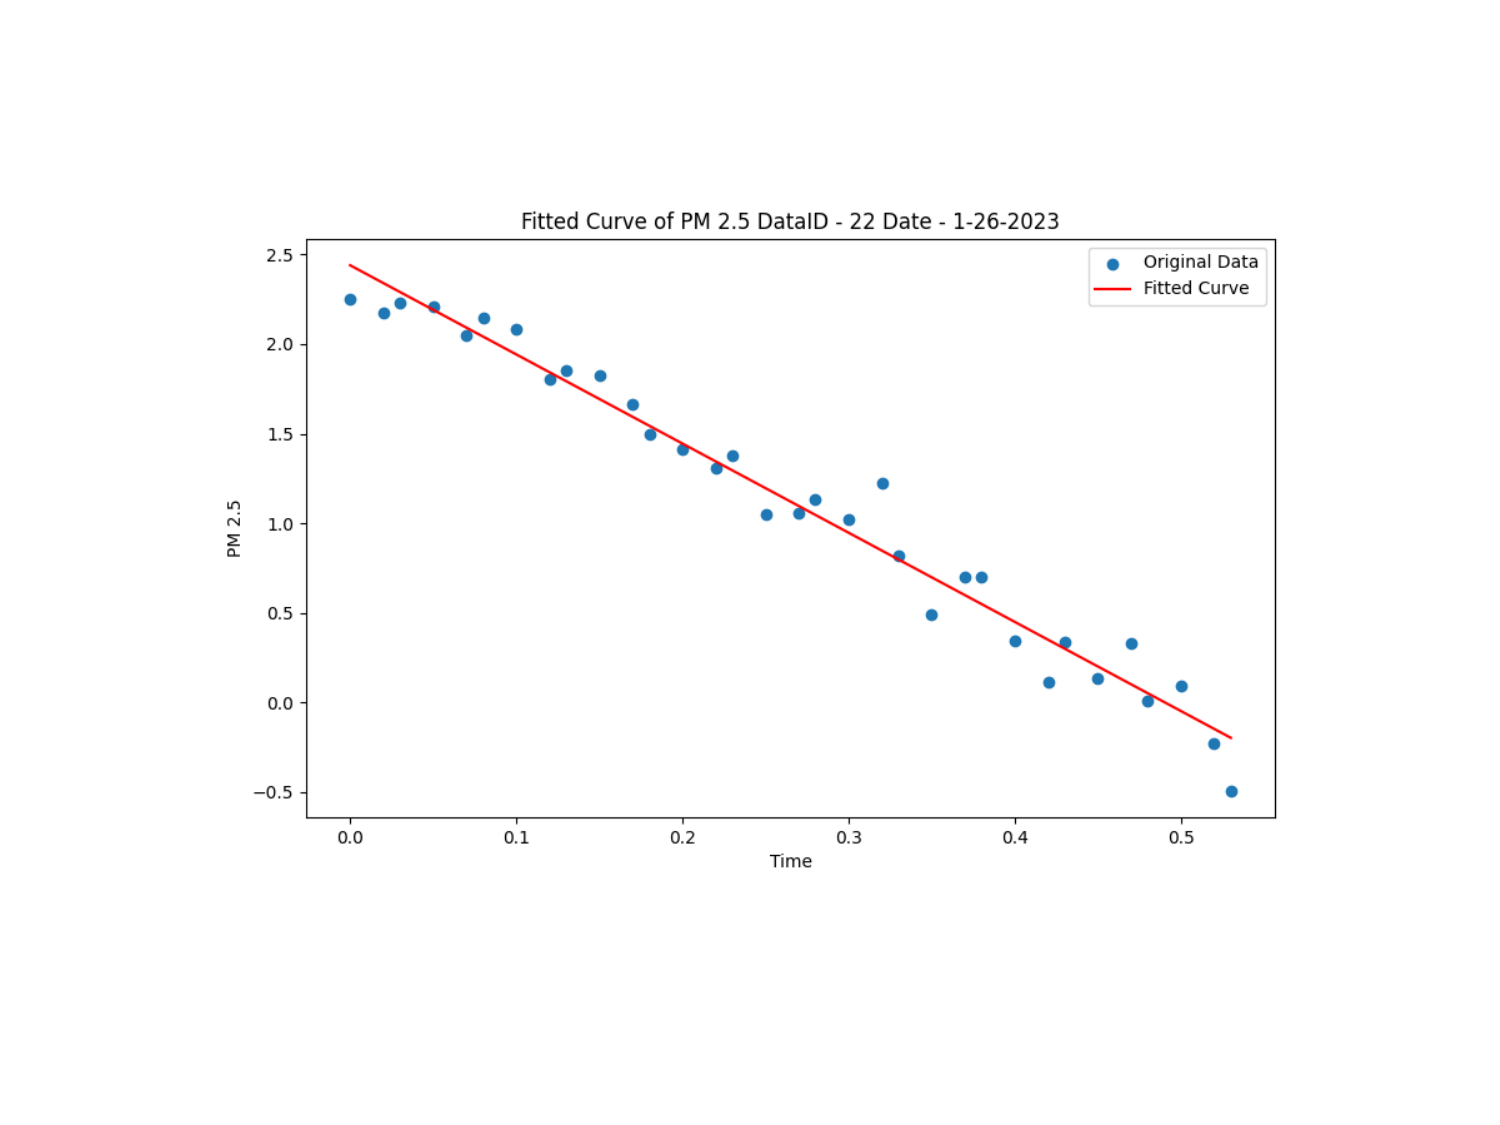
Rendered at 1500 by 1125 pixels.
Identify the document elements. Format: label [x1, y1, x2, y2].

picture [149, 149, 1401, 901]
